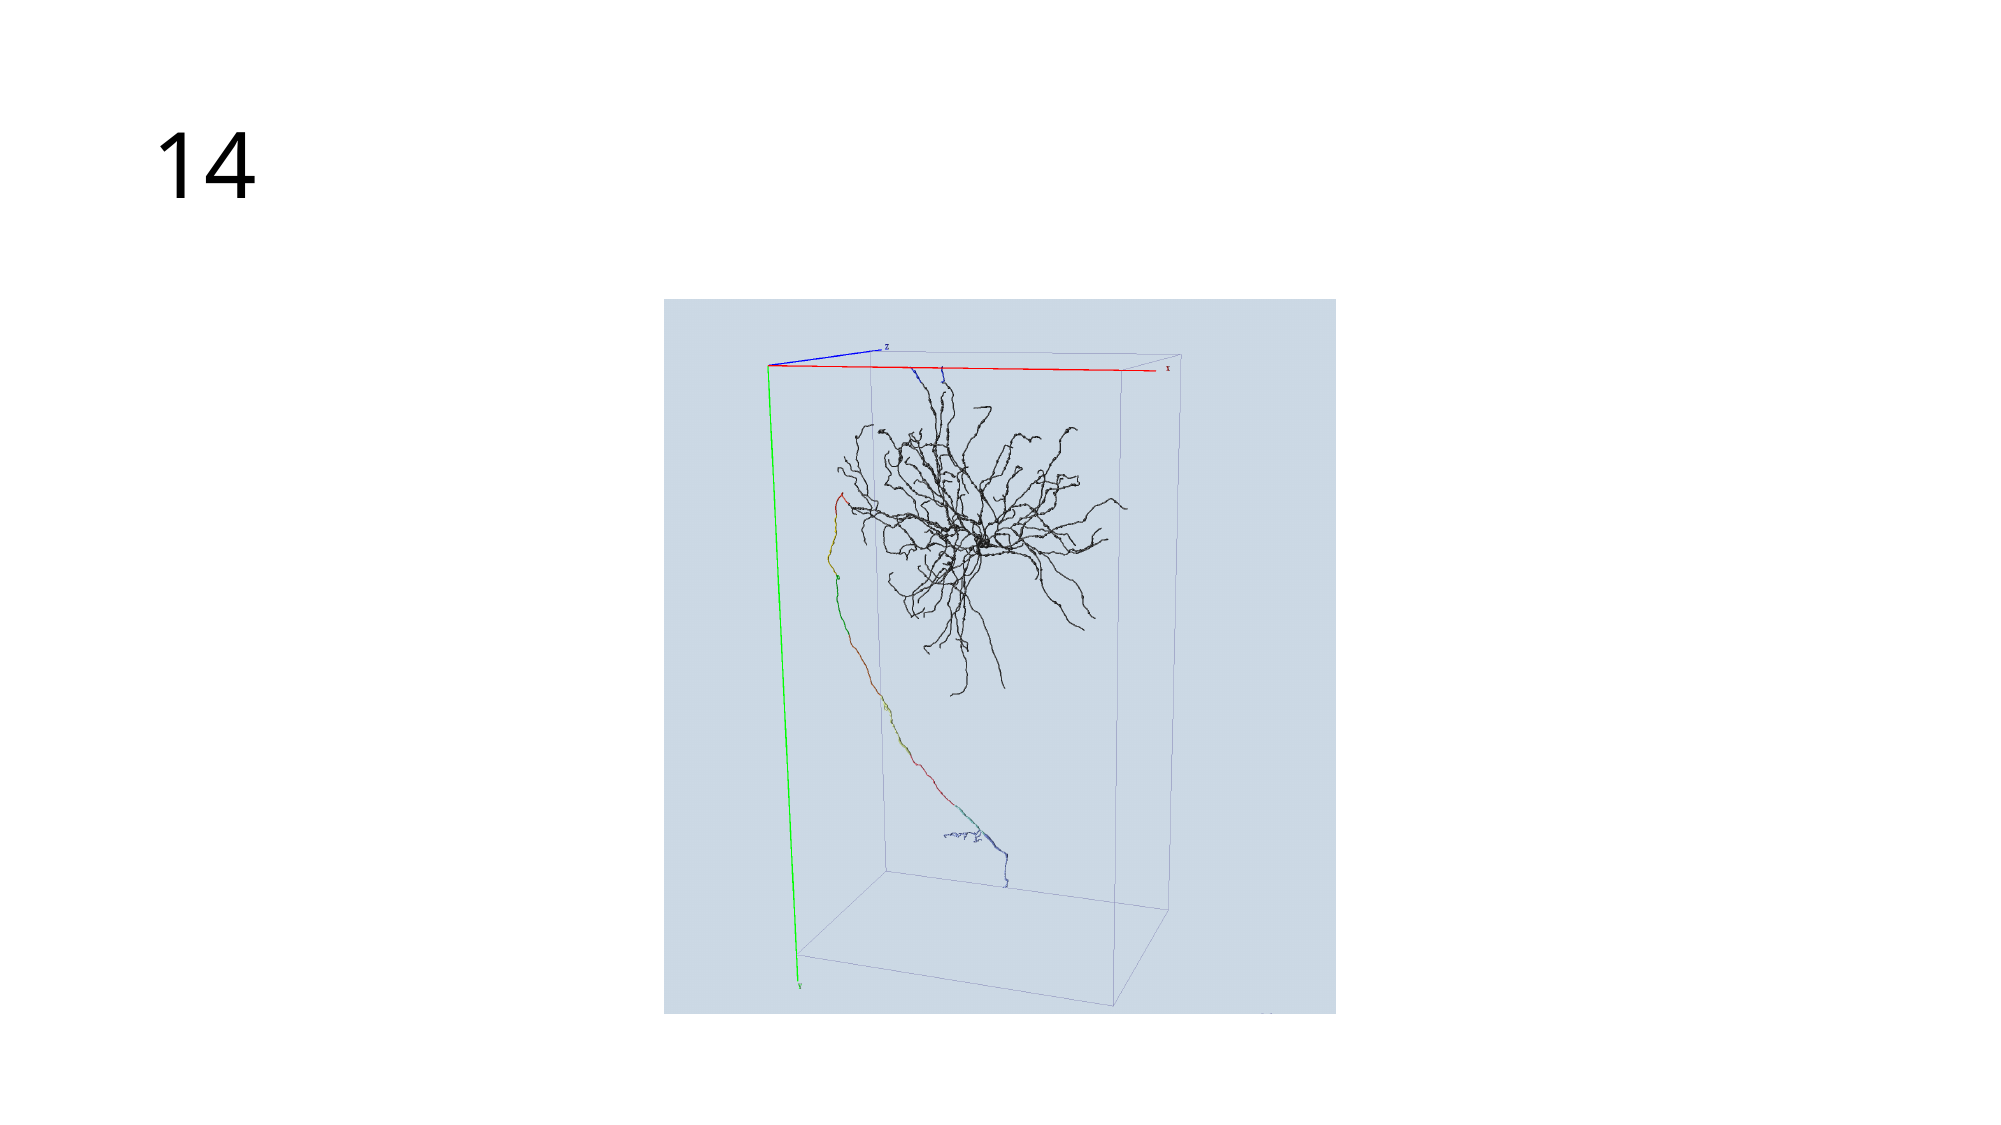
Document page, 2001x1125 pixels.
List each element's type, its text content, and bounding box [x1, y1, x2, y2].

title 14 [137, 59, 1863, 278]
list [664, 299, 1336, 1014]
